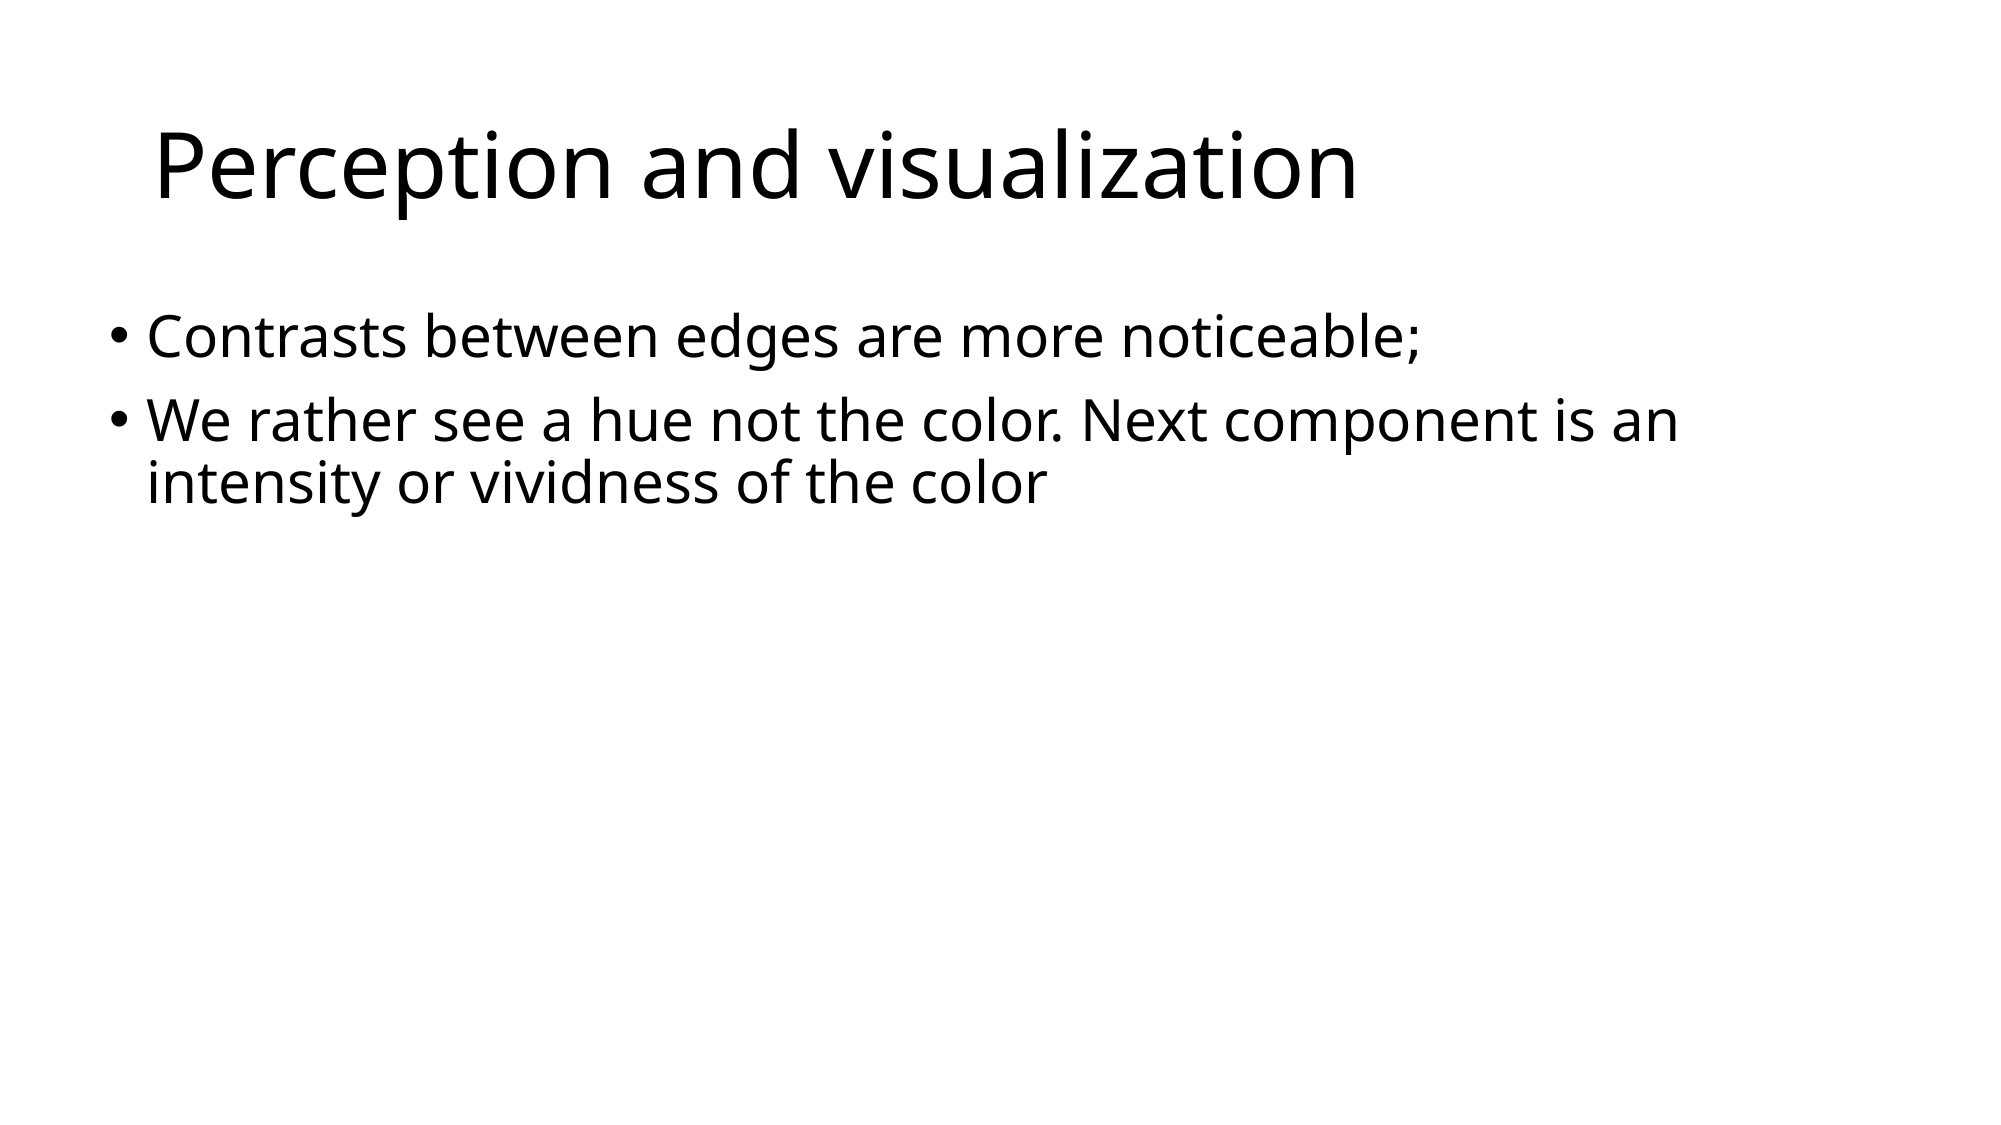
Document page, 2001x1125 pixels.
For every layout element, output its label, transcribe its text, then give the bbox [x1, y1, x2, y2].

list Contrasts between edges are more noticeable; We rather see a hue not the color. Next component is an intensity or vividness of the color [94, 299, 1900, 1014]
title Perception and visualization [137, 59, 1863, 278]
